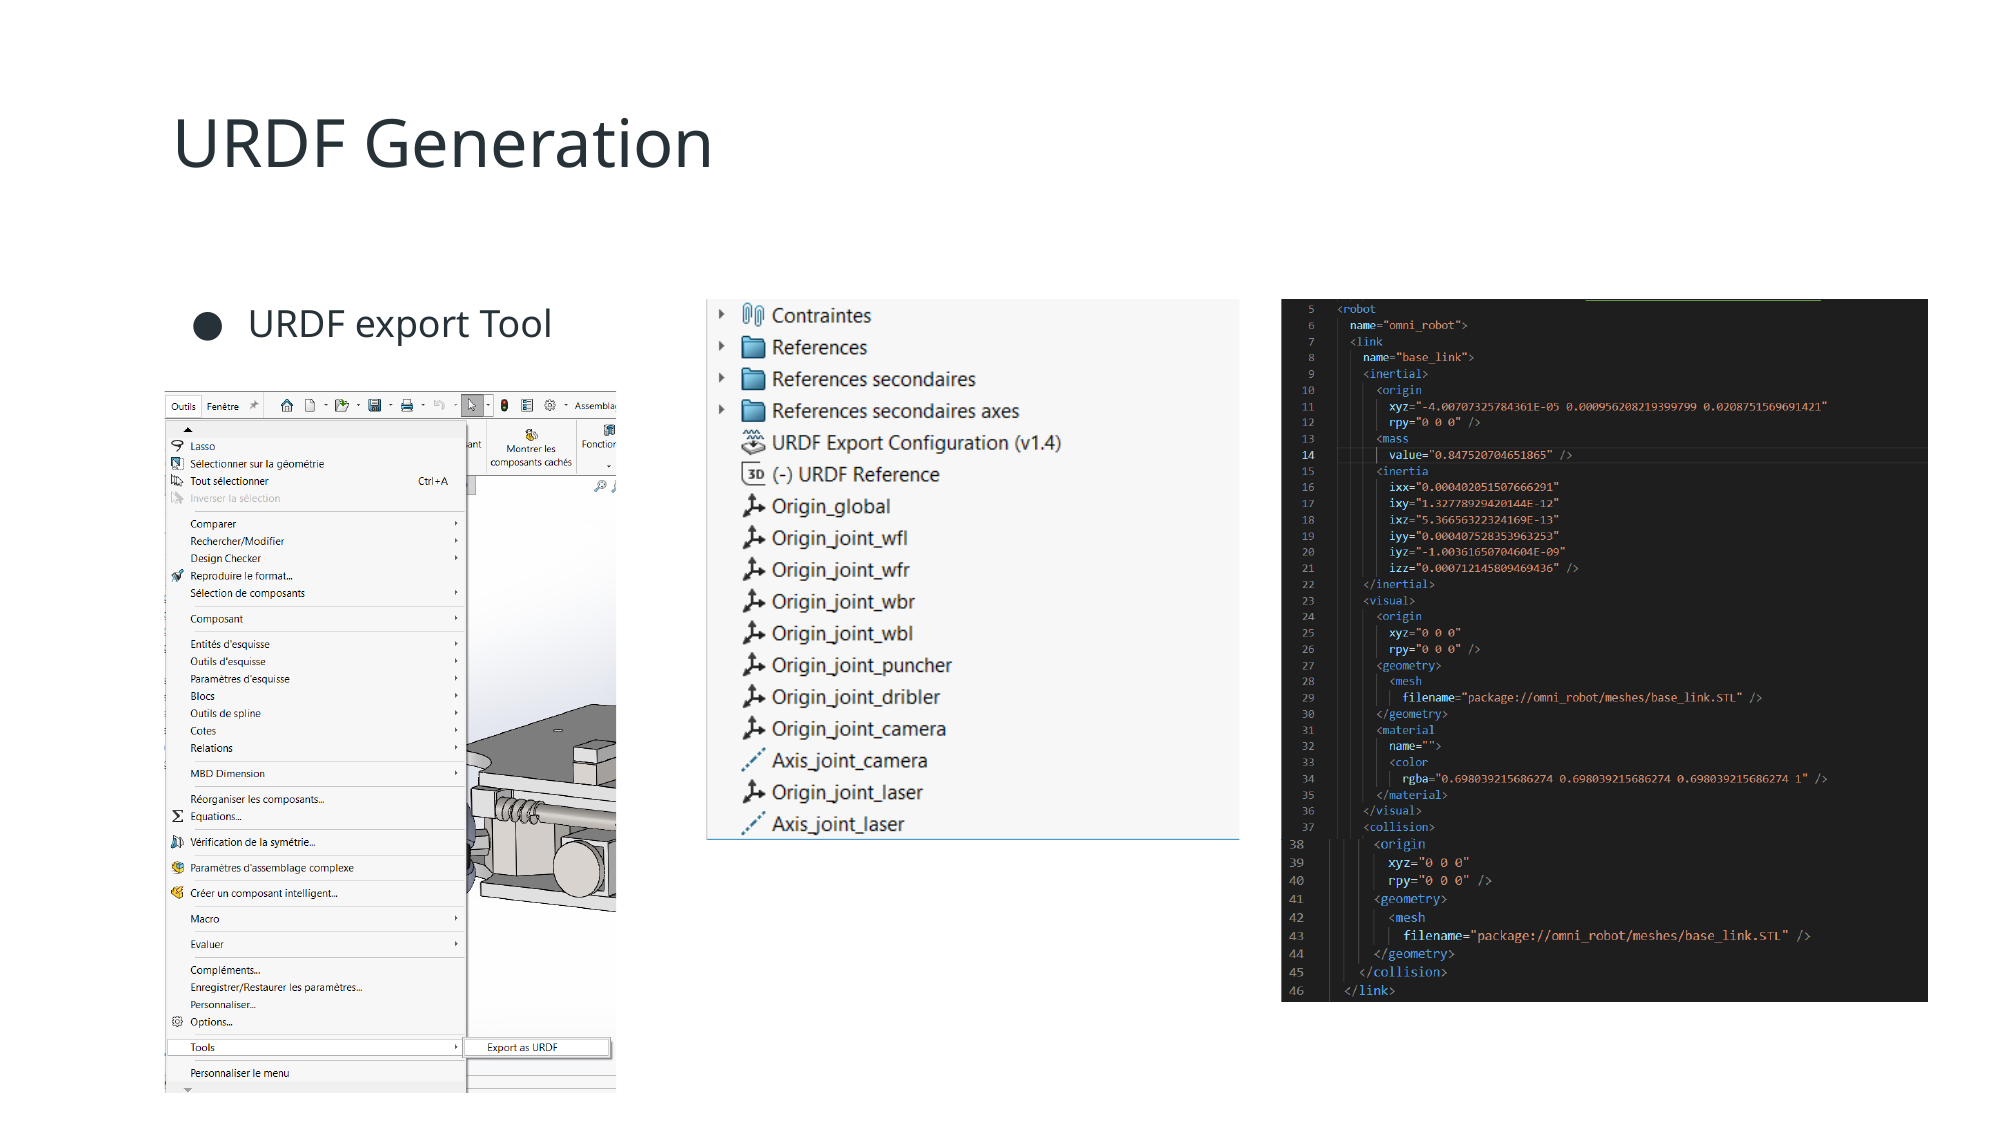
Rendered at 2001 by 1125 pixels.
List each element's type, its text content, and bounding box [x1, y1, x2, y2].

title URDF Generation [157, 85, 1843, 220]
picture [164, 391, 617, 1093]
picture [1281, 299, 1929, 1003]
list URDF export Tool [157, 284, 1843, 1000]
picture [705, 299, 1240, 840]
